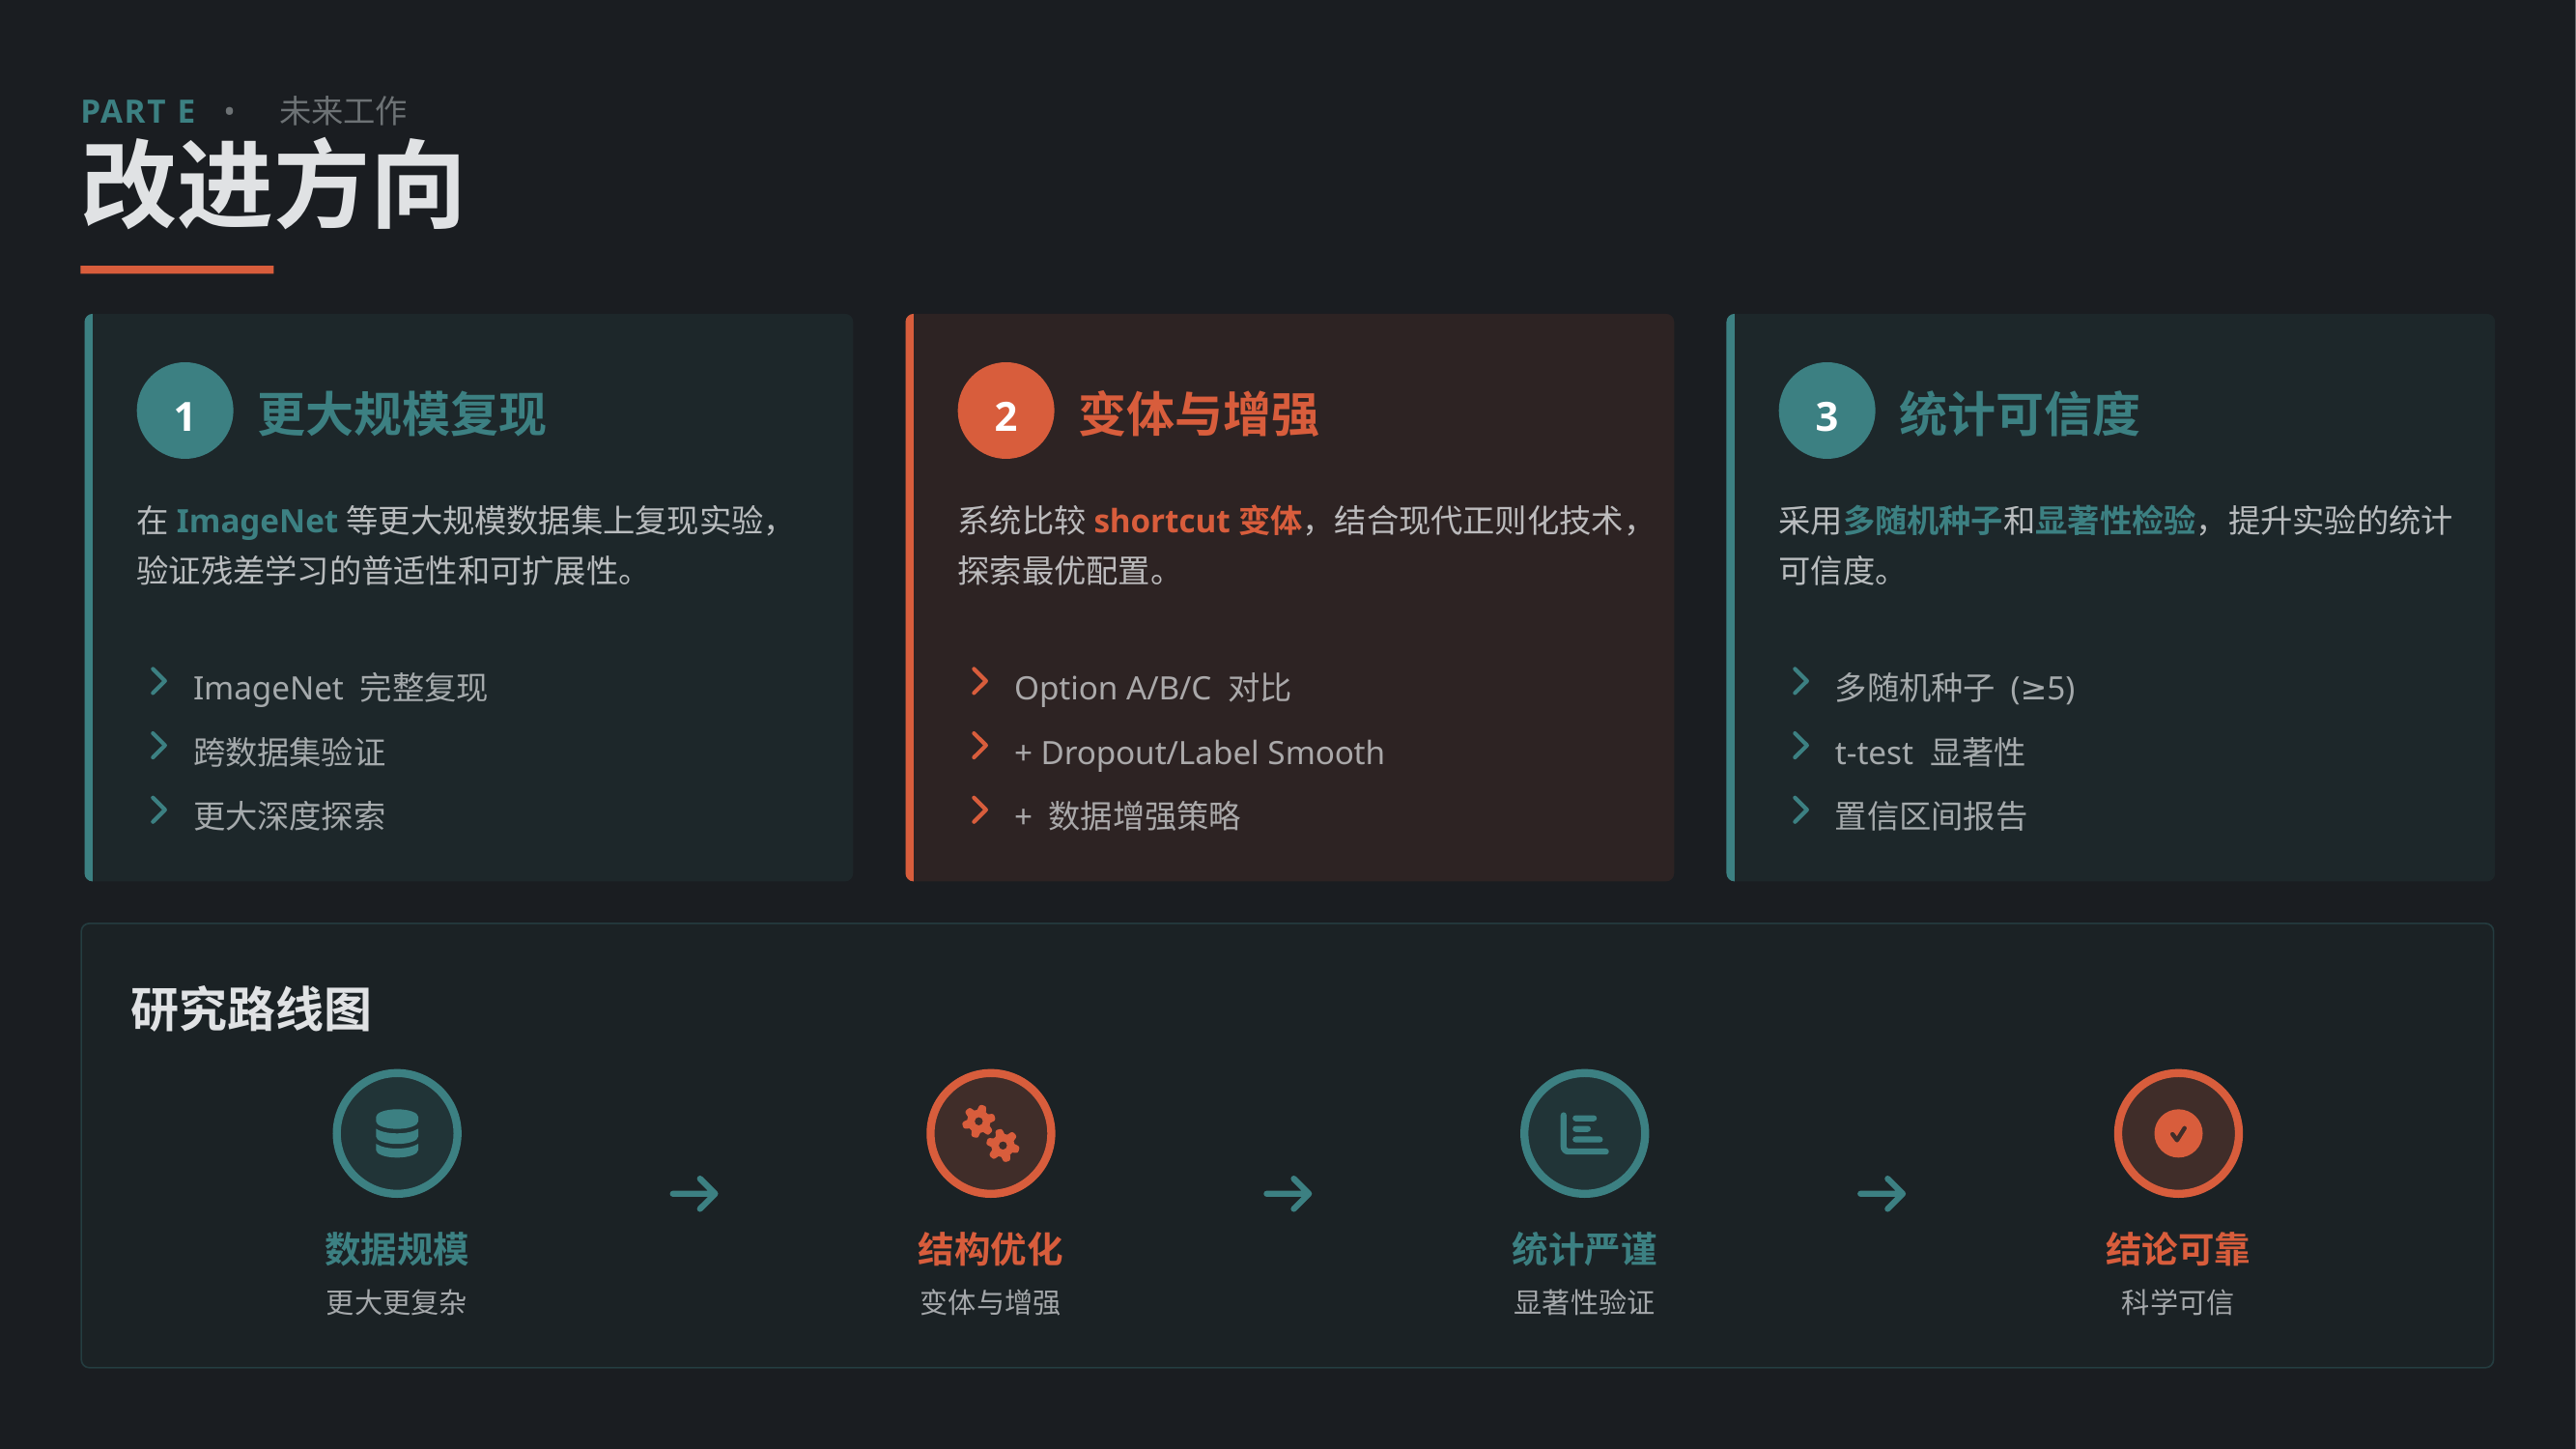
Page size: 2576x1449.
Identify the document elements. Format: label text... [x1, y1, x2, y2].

text_box [1793, 730, 1809, 760]
text_box [151, 730, 167, 760]
text_box 统计严谨 [1309, 1213, 1860, 1270]
text_box ImageNet 完整复现 [193, 657, 492, 705]
text_box [986, 1128, 1020, 1162]
text_box 变体与增强 [1078, 378, 1345, 443]
text_box 显著性验证 [1311, 1278, 1858, 1319]
text_box 未来工作 [279, 80, 425, 129]
text_box 数据规模 [121, 1213, 673, 1270]
text_box 结构优化 [715, 1213, 1267, 1270]
text_box 系统比较shortcut变体，结合现代正则化技术，探索最优配置。 [957, 491, 1642, 588]
text_box 改进方向 [80, 145, 2544, 242]
text_box Option A/B/C 对比 [1013, 657, 1304, 705]
text_box [972, 667, 988, 696]
text_box [376, 1128, 419, 1145]
text_box [376, 1109, 419, 1129]
text_box [972, 730, 988, 760]
text_box [93, 313, 854, 882]
text_box 更大规模复现 [257, 378, 572, 443]
text_box 变体与增强 [717, 1278, 1265, 1319]
text_box [1857, 1176, 1907, 1212]
text_box • [223, 80, 272, 129]
text_box 采用多随机种子和显著性检验，提升实验的统计可信度。 [1778, 491, 2463, 588]
text_box PART E [80, 80, 215, 129]
text_box 更大更复杂 [123, 1278, 671, 1319]
text_box 1 [127, 362, 243, 459]
text_box [1793, 795, 1809, 824]
text_box [914, 313, 1675, 882]
text_box [1726, 313, 1735, 882]
text_box [669, 1176, 719, 1212]
text_box [1735, 313, 2496, 882]
text_box 科学可信 [1905, 1278, 2452, 1319]
text_box [84, 313, 93, 882]
text_box 置信区间报告 [1834, 785, 2045, 835]
text_box [1560, 1112, 1609, 1155]
text_box + Dropout/Label Smooth [1013, 721, 1399, 770]
text_box [151, 795, 167, 824]
text_box 多随机种子 (≥5) [1834, 657, 2080, 705]
text_box [930, 1072, 1052, 1194]
text_box [1263, 1176, 1313, 1212]
text_box 统计可信度 [1899, 378, 2166, 443]
text_box t-test 显著性 [1834, 721, 2039, 770]
text_box [1793, 667, 1809, 696]
text_box [376, 1144, 419, 1158]
text_box [151, 667, 167, 696]
text_box [905, 313, 914, 882]
text_box 2 [948, 362, 1064, 459]
text_box 在ImageNet等更大规模数据集上复现实验，验证残差学习的普适性和可扩展性。 [136, 491, 821, 588]
text_box [2154, 1109, 2203, 1158]
text_box 研究路线图 [130, 972, 2469, 1037]
text_box + 数据增强策略 [1014, 785, 1252, 835]
text_box 更大深度探索 [193, 785, 403, 835]
text_box 结论可靠 [1902, 1213, 2454, 1270]
text_box [972, 795, 988, 824]
text_box [81, 923, 2494, 1368]
text_box [336, 1072, 458, 1194]
text_box 跨数据集验证 [193, 721, 403, 770]
text_box 3 [1769, 362, 1885, 459]
text_box [1524, 1072, 1646, 1194]
text_box [962, 1104, 996, 1138]
text_box [80, 266, 274, 274]
text_box [2118, 1072, 2240, 1194]
